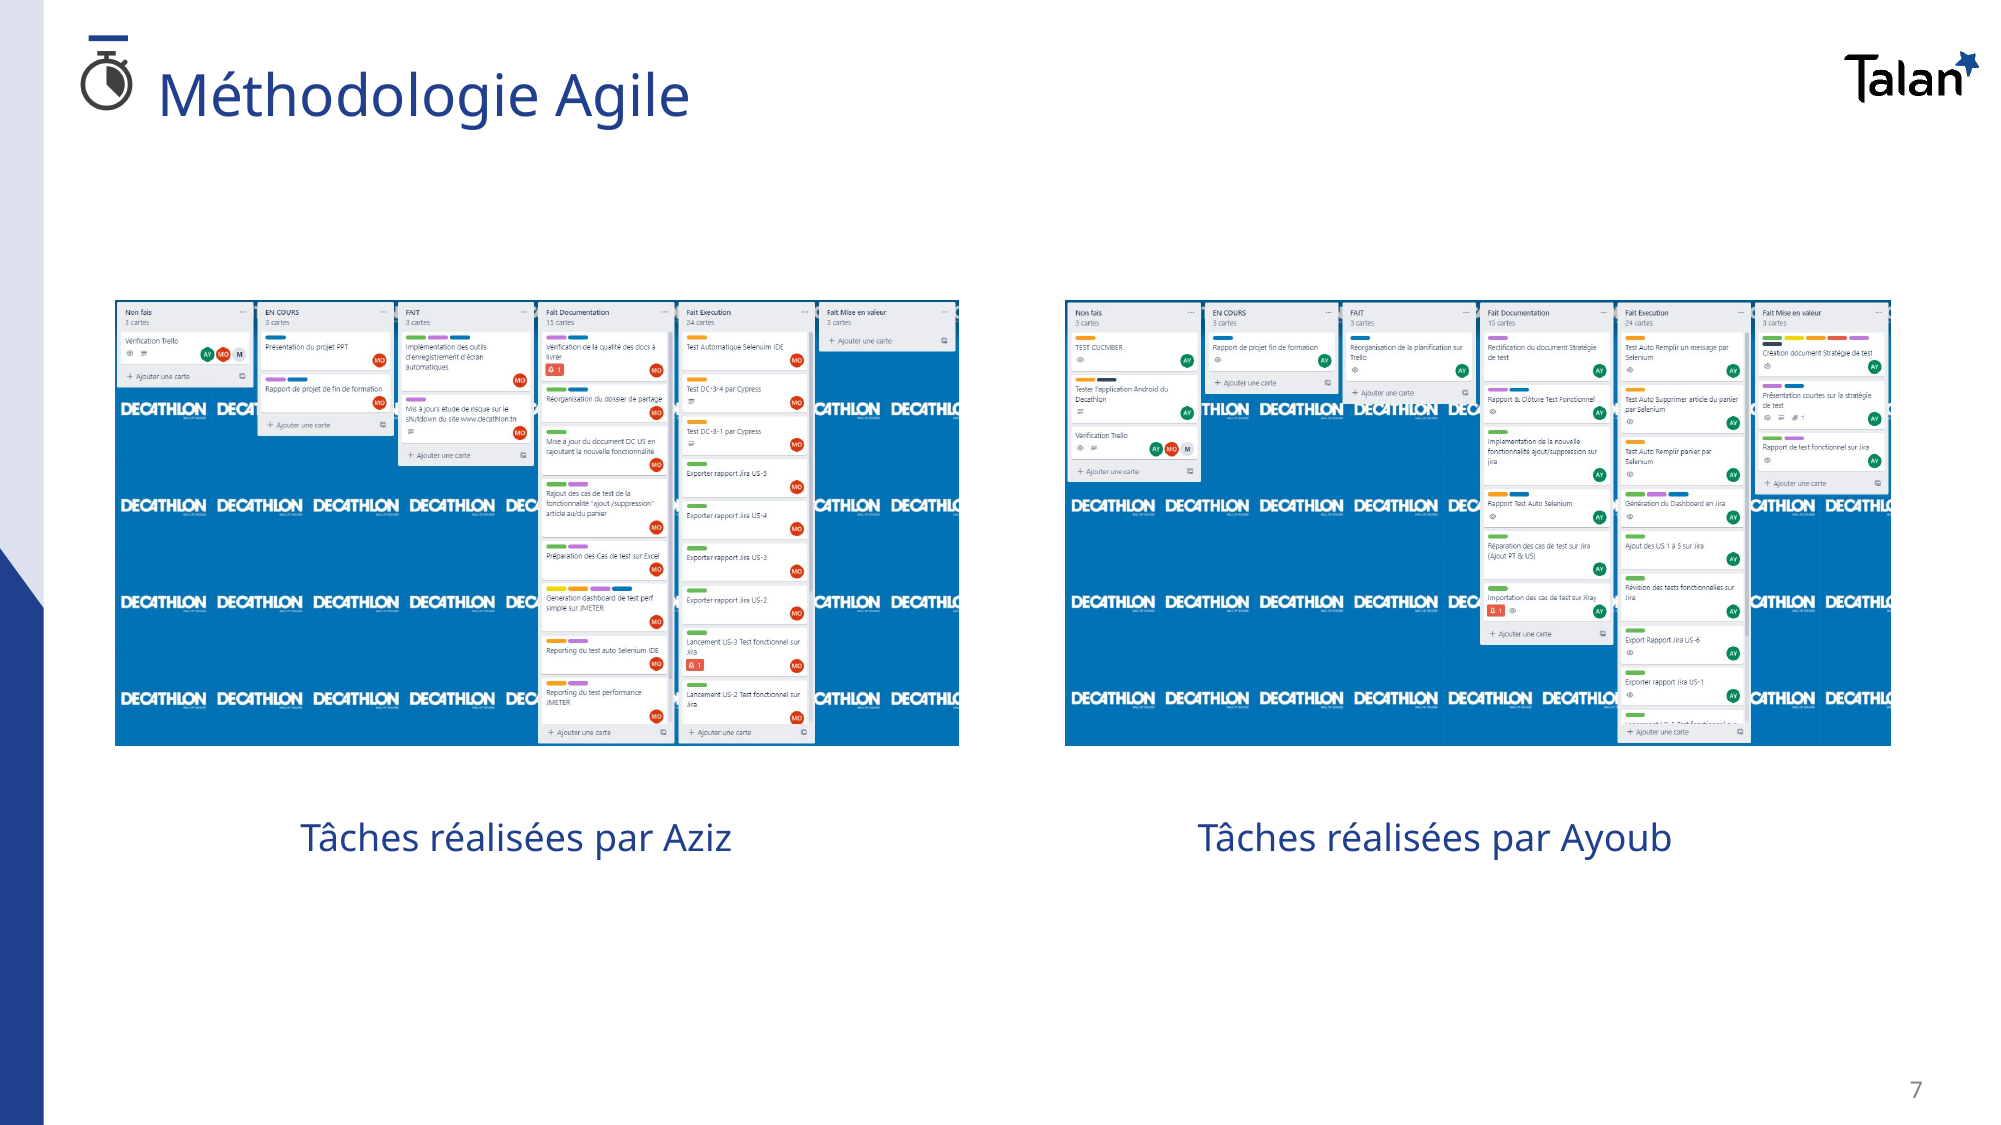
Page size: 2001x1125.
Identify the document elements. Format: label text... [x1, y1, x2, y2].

picture [1830, 21, 1993, 131]
text_box Tâches réalisées par Aziz [285, 806, 790, 867]
text_box Tâches réalisées par Ayoub [1182, 806, 1774, 867]
picture [115, 300, 960, 746]
text_box Méthodologie Agile [142, 15, 770, 136]
picture [1064, 300, 1891, 747]
picture [70, 44, 143, 117]
